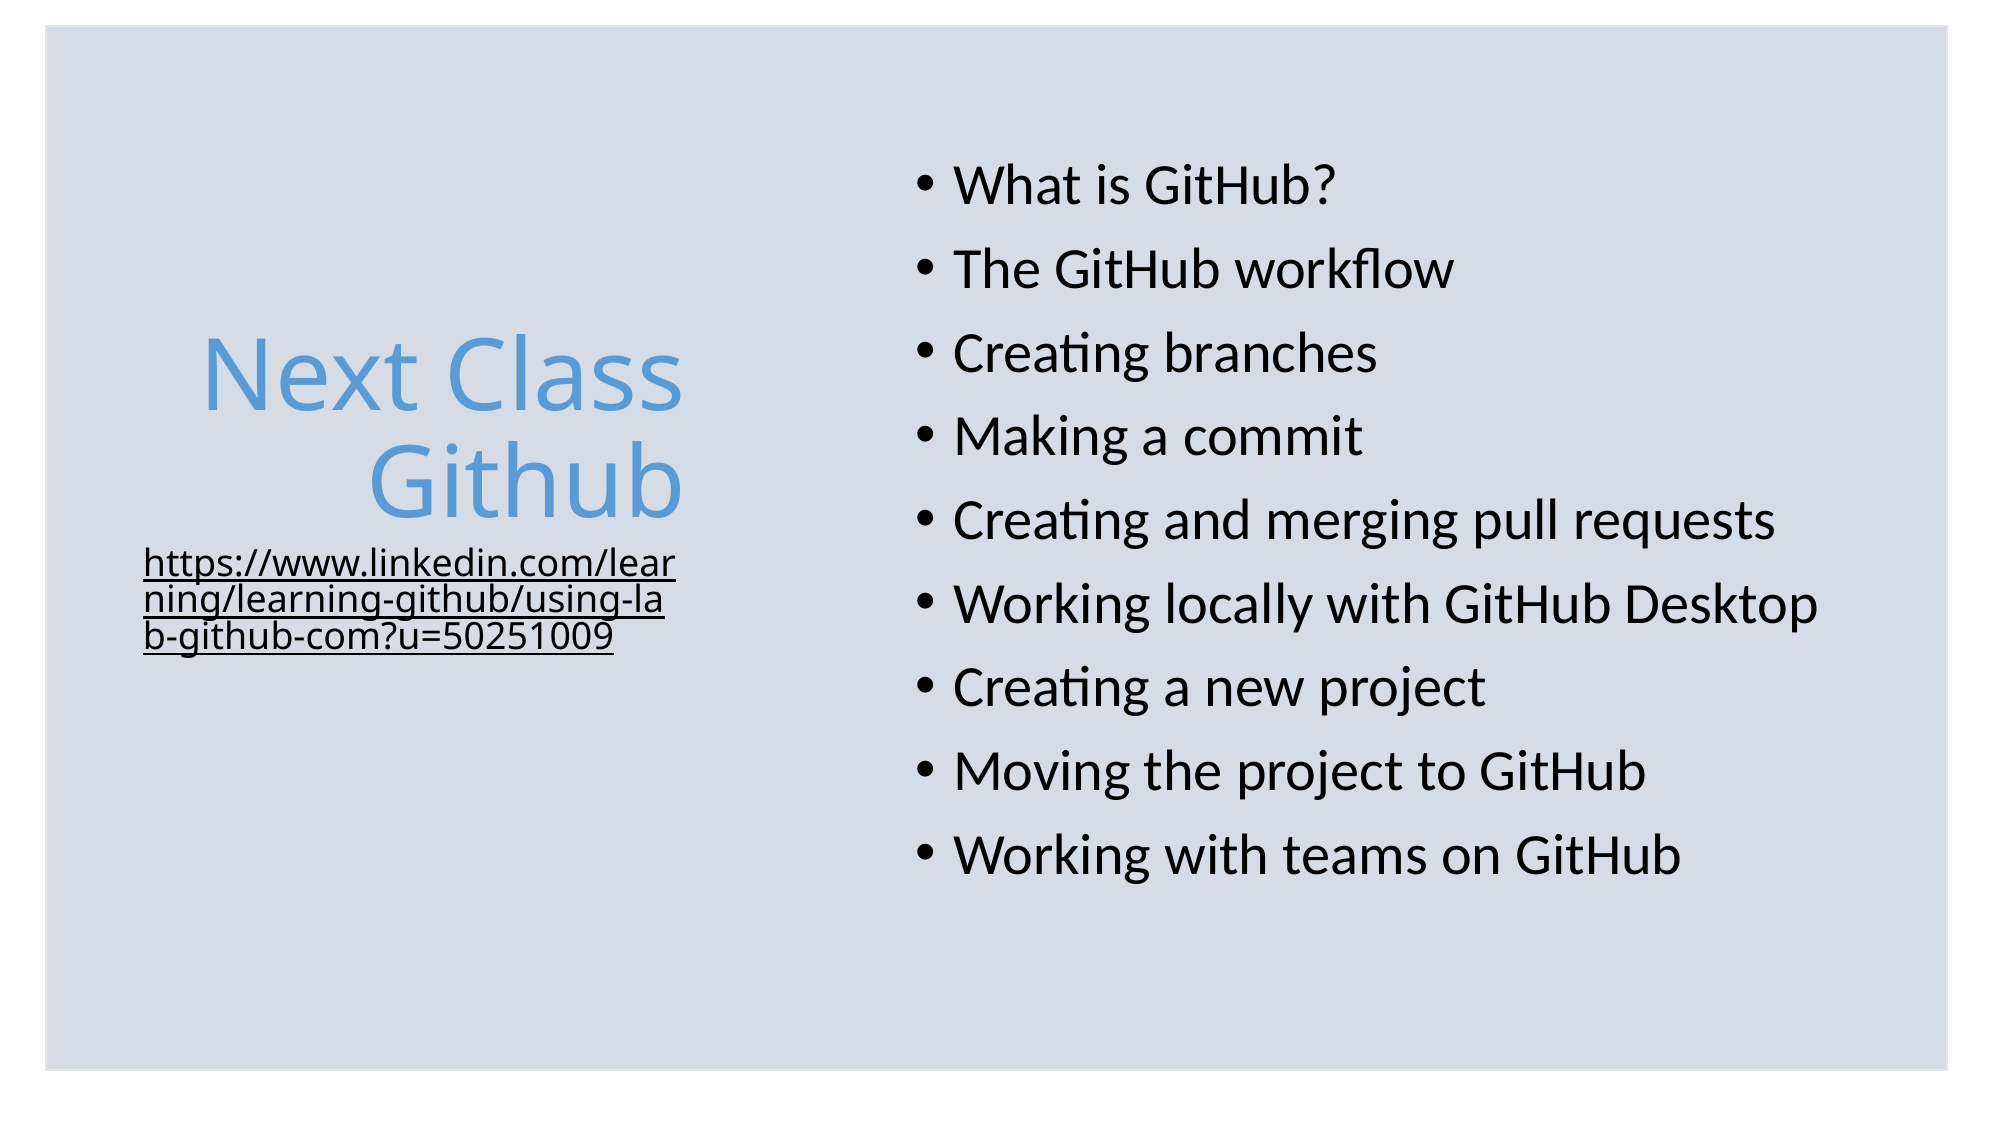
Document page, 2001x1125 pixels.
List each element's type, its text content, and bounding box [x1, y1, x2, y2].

text_box [45, 25, 1948, 1071]
list What is GitHub? The GitHub workflow Creating branches Making a commit Creating and merging pull requests Working locally with GitHub Desktop Creating a new project Moving the project to GitHub Working with teams on GitHub [900, 139, 1947, 986]
title Next Class Github https://www.linkedin.com/learning/learning-github/using-lab-github-com?u=50251009 [127, 158, 702, 967]
